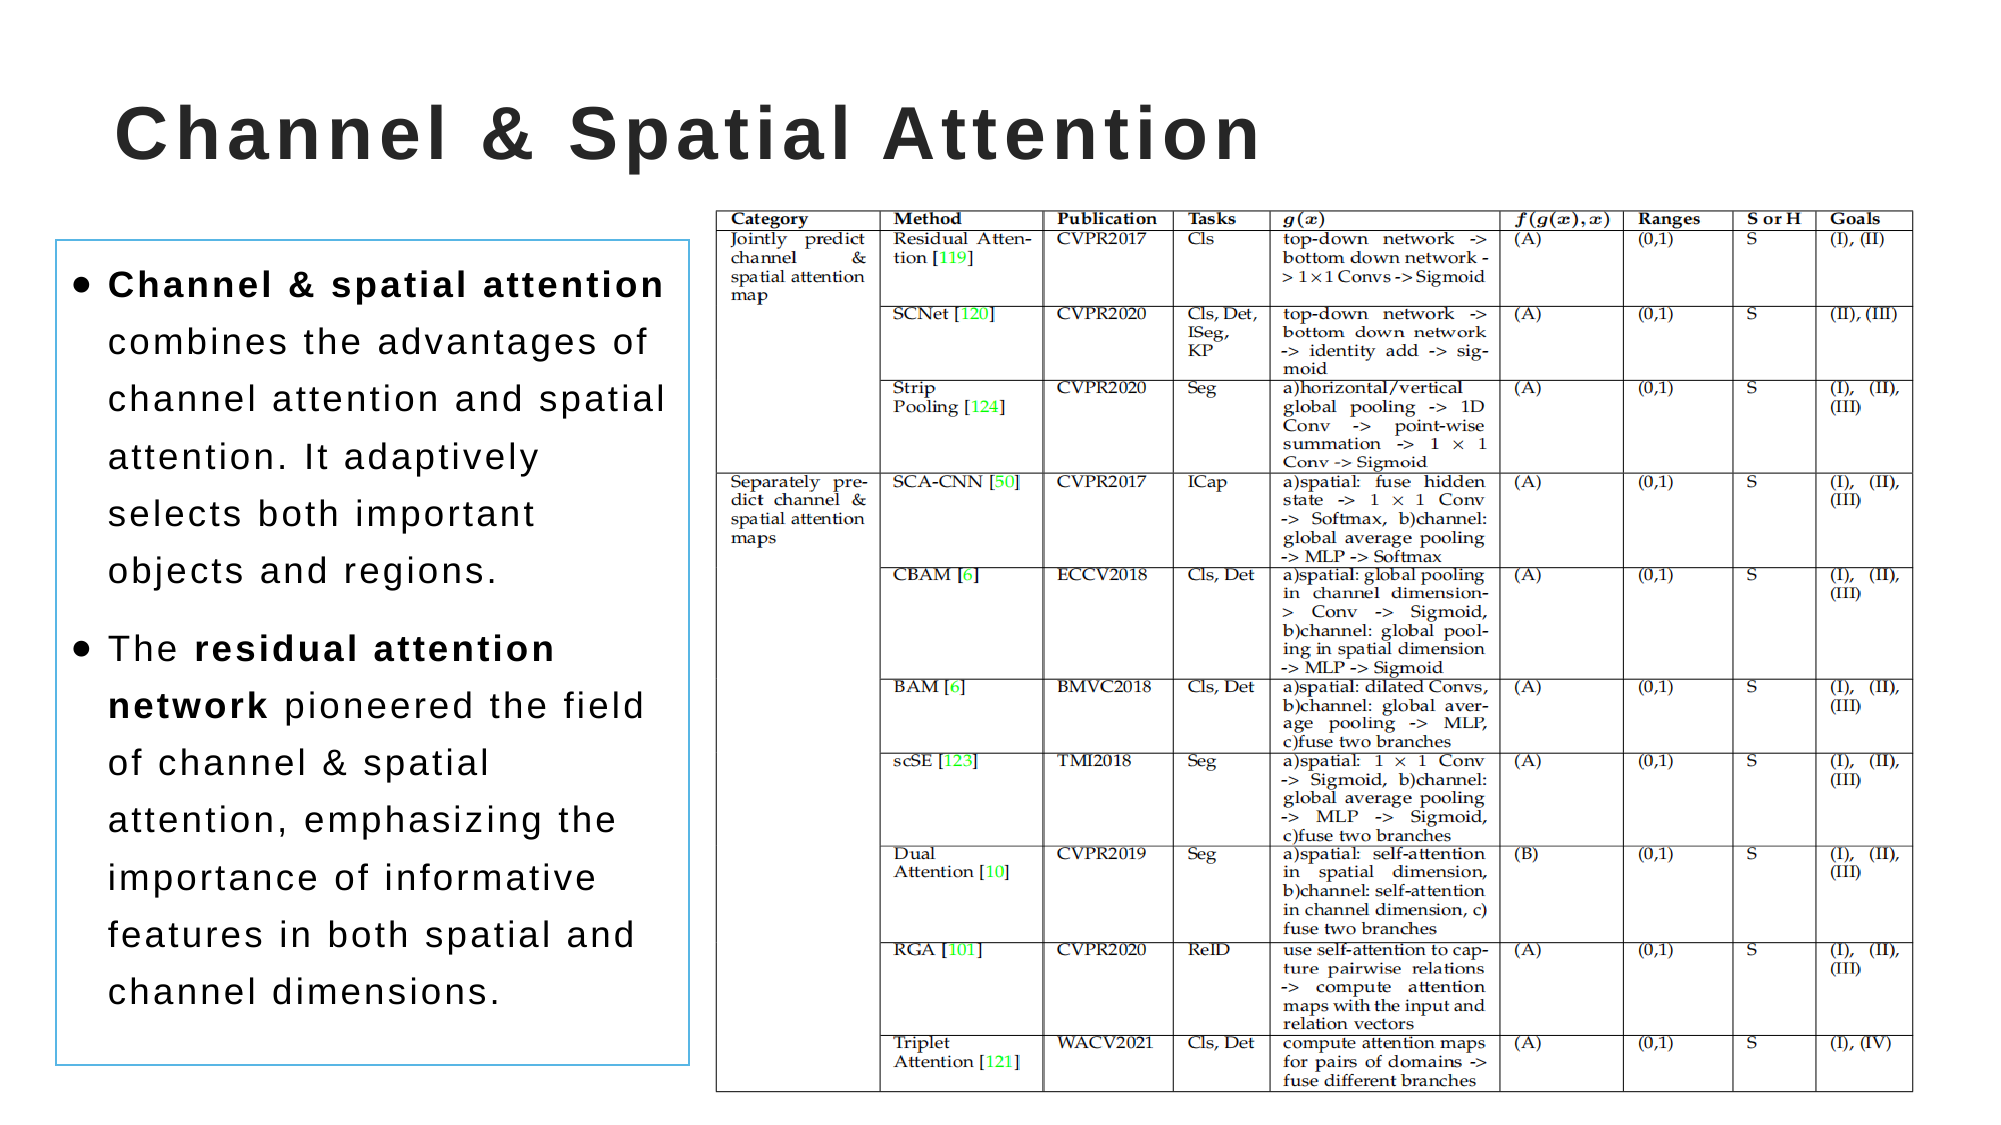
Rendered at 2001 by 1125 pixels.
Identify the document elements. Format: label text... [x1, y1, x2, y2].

title Channel & Spatial Attention [100, 71, 1900, 188]
picture [711, 207, 1935, 1101]
list Channel & spatial attention combines the advantages of channel attention and spatial attention. It adaptively selects both important objects and regions. The residual attention network pioneered the field of channel & spatial attention, emphasizing the importance of informative features in both spatial and channel dimensions. [55, 239, 690, 1066]
